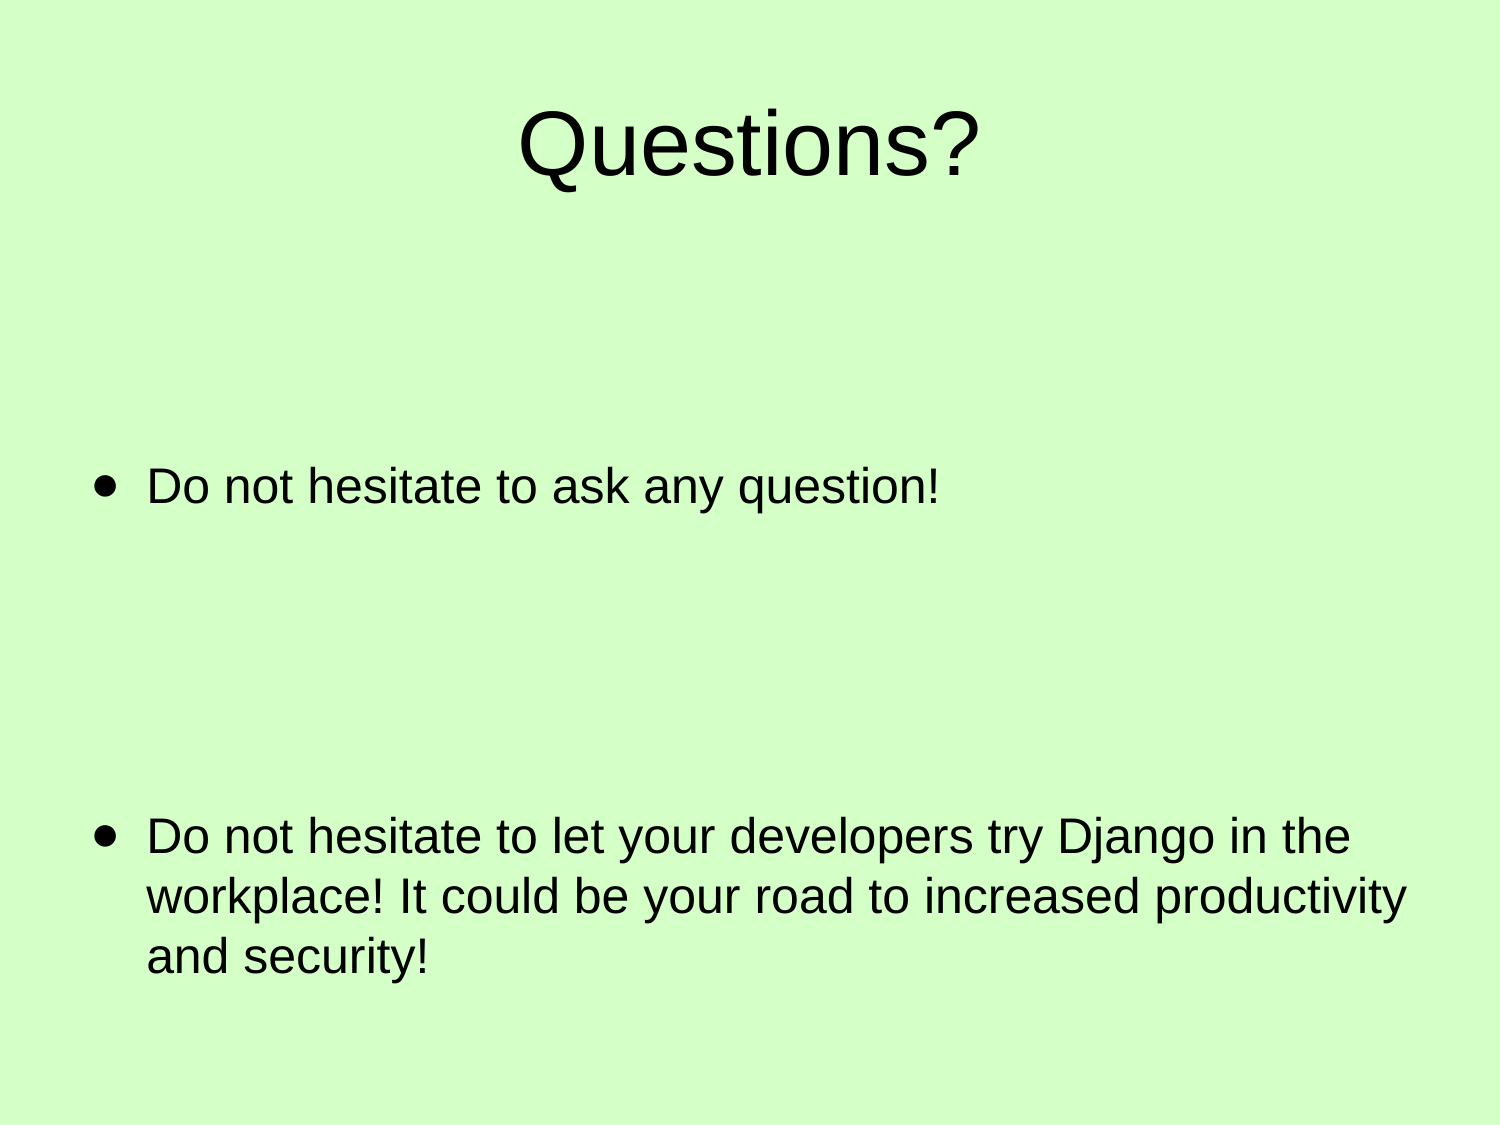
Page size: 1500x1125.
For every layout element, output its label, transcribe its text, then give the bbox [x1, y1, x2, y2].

title Questions? [75, 45, 1425, 233]
list Do not hesitate to ask any question! Do not hesitate to let your developers try Django in the workplace! It could be your road to increased productivity and security! [75, 262, 1425, 1005]
